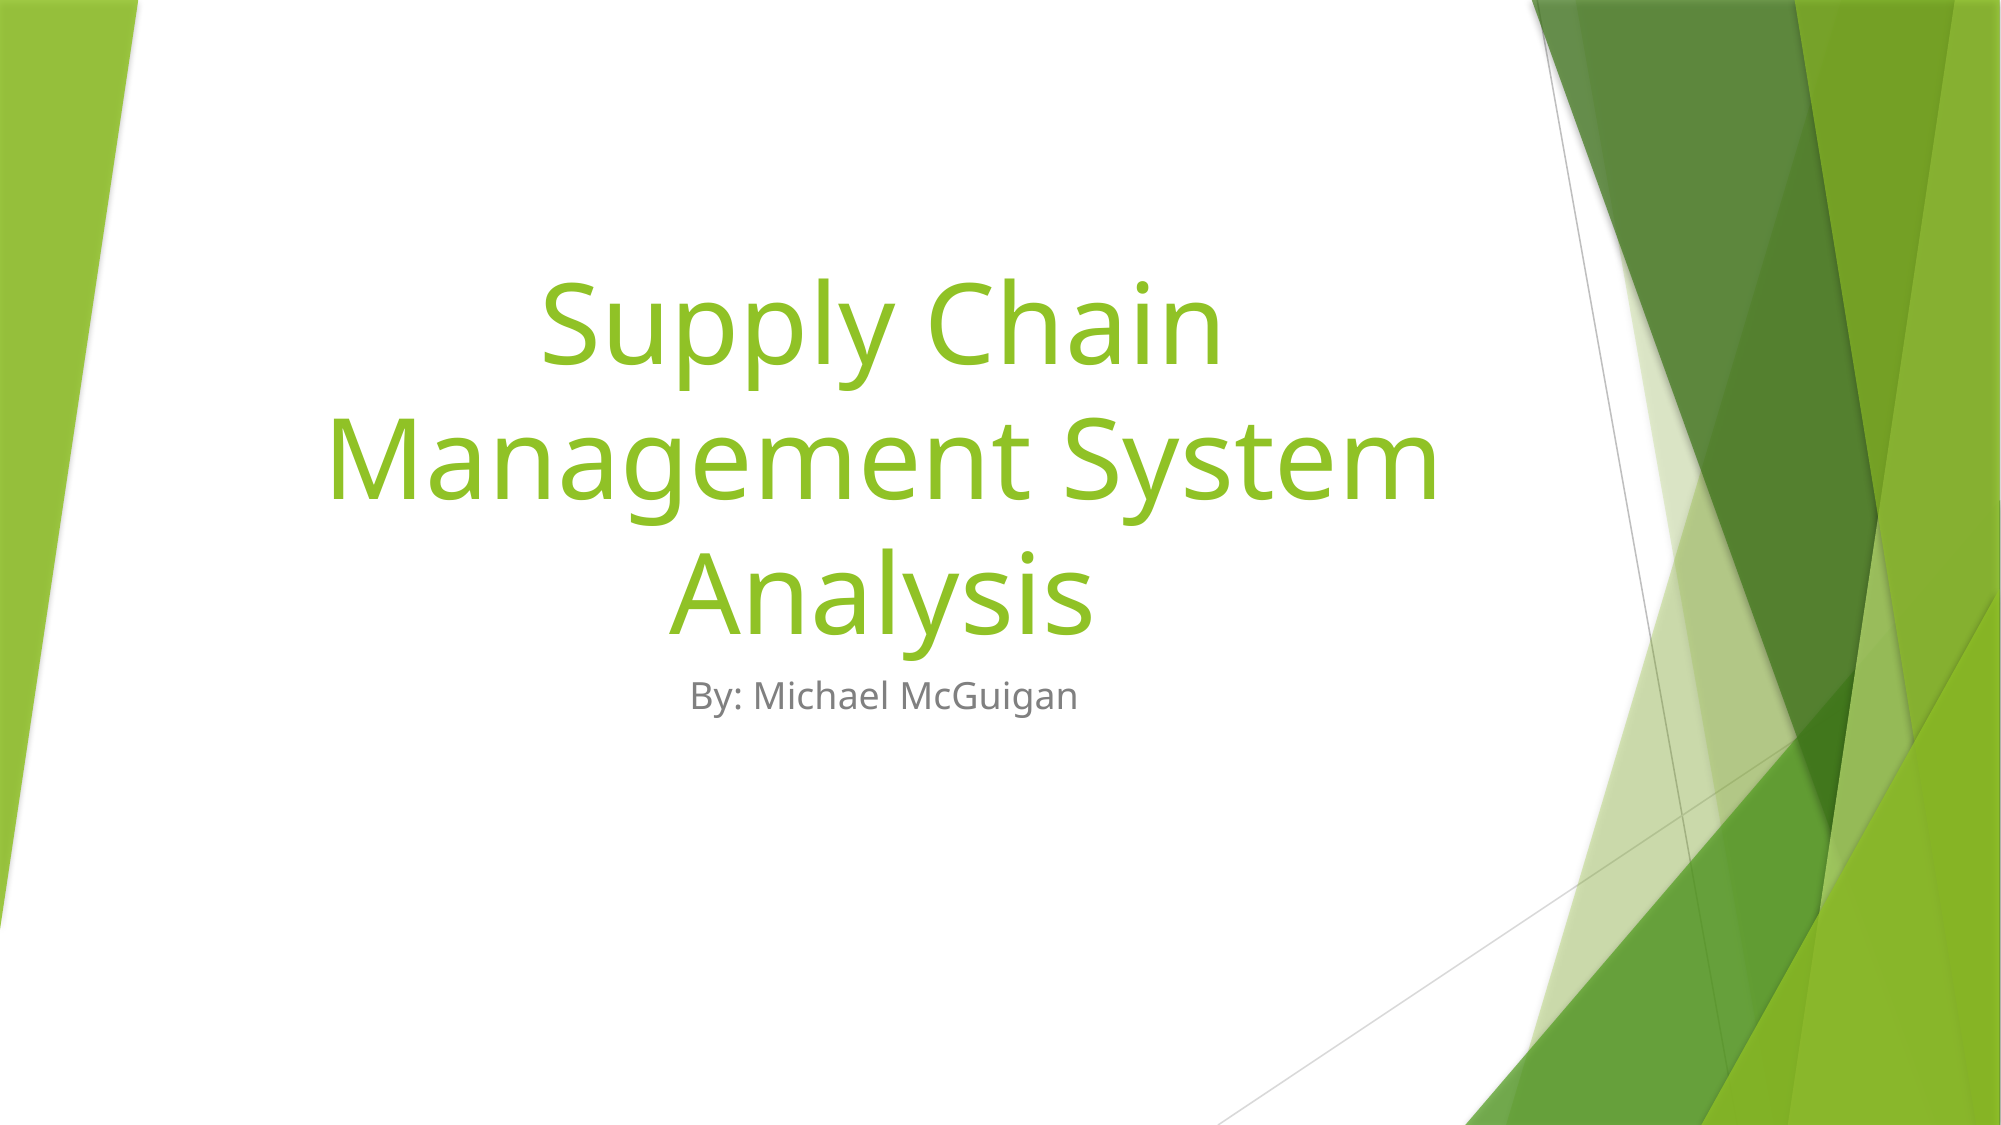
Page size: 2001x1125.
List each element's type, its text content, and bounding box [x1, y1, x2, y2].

title Supply Chain Management System Analysis [170, 394, 1596, 665]
subtitle By: Michael McGuigan [247, 664, 1522, 845]
